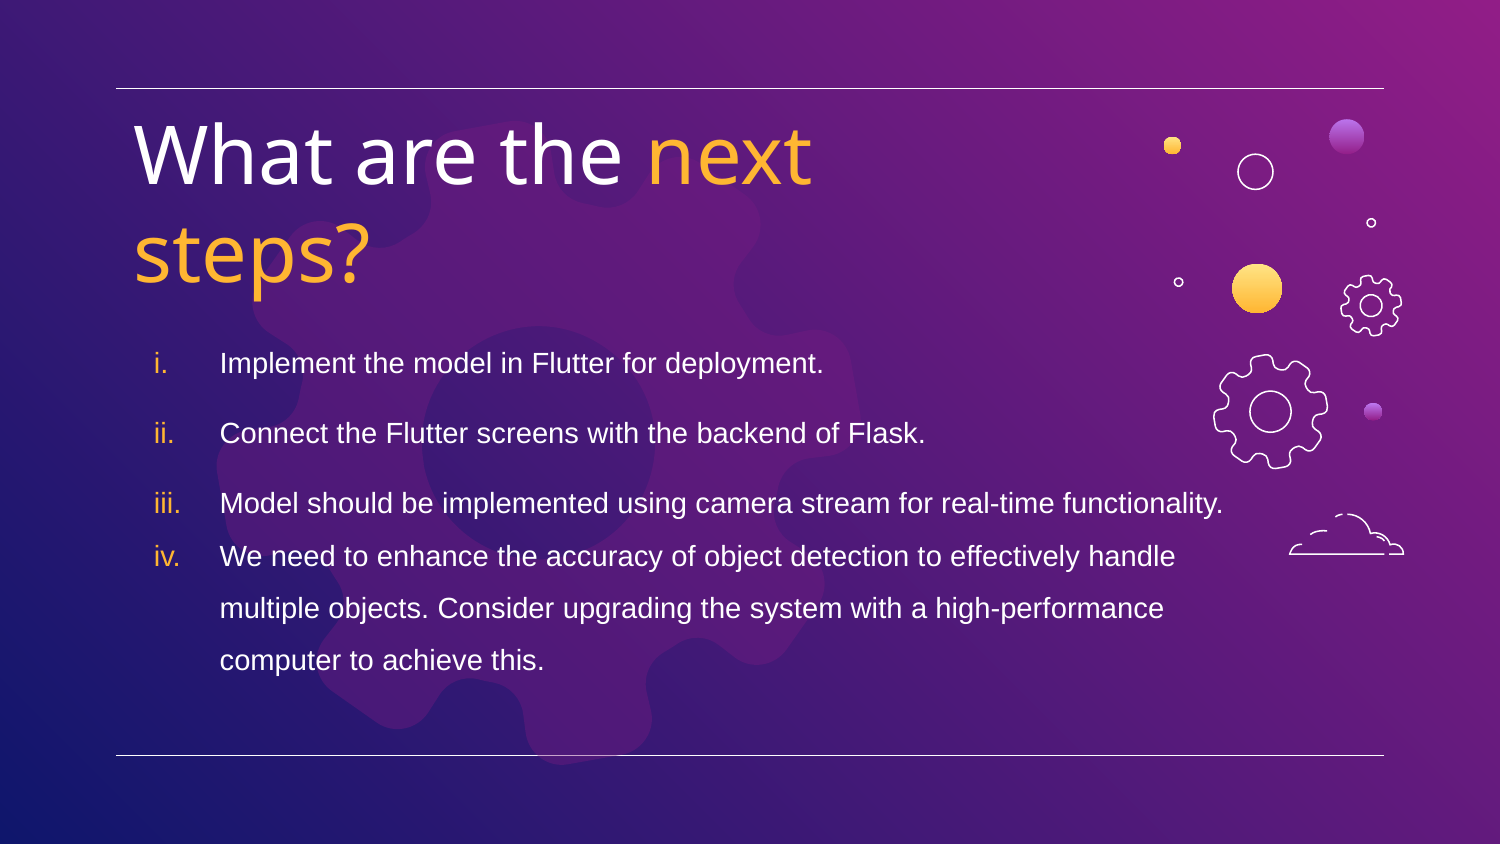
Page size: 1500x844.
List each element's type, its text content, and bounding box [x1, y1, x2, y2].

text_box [1289, 513, 1405, 555]
text_box [1163, 136, 1182, 155]
text_box [1257, 354, 1328, 469]
list Implement the model in Flutter for deployment. Connect the Flutter screens with the backend of Flask. Model should be implemented using camera stream for real-time functionality. We need to enhance the accuracy of object detection to effectively handle multiple objects. Consider upgrading the system with a high-performance computer to achieve this. [118, 294, 1257, 737]
text_box [1329, 119, 1365, 155]
text_box [253, 218, 761, 294]
text_box [1340, 275, 1402, 336]
text_box [1232, 263, 1282, 313]
title What are the next steps? [118, 88, 957, 218]
text_box [1364, 402, 1383, 421]
text_box [526, 737, 647, 765]
